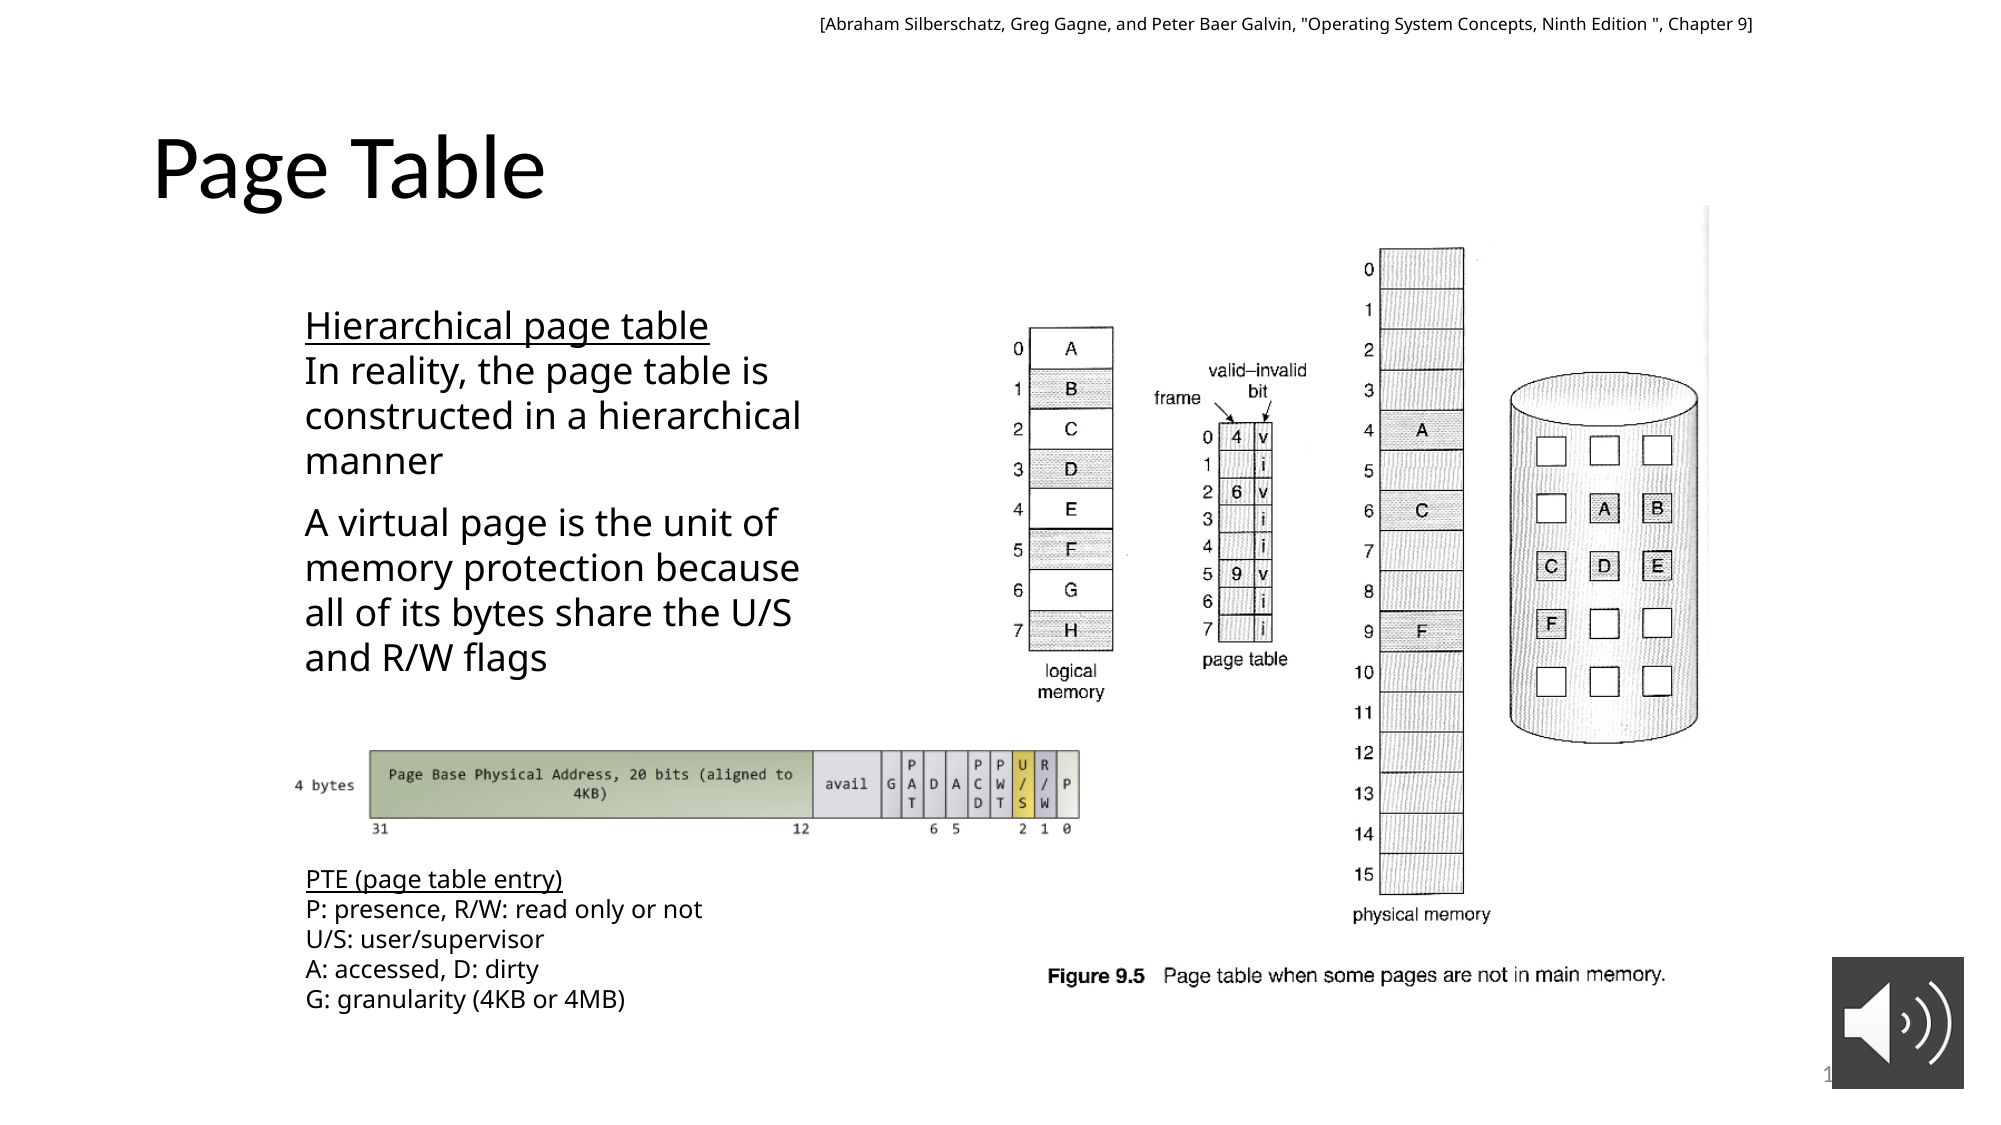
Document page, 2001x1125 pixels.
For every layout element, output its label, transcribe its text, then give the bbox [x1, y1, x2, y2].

text_box Hierarchical page table In reality, the page table is constructed in a hierarchical manner [289, 294, 846, 490]
slide_number 16 [1412, 1042, 1863, 1103]
text_box [Abraham Silberschatz, Greg Gagne, and Peter Baer Galvin, "Operating System Concepts, Ninth Edition ", Chapter 9] [805, 6, 1771, 42]
picture [295, 750, 1080, 839]
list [933, 205, 1709, 1002]
picture [1831, 956, 1965, 1090]
text_box PTE (page table entry) P: presence, R/W: read only or not U/S: user/supervisor A: accessed, D: dirty G: granularity (4KB or 4MB) [290, 856, 847, 1022]
text_box A virtual page is the unit of memory protection because all of its bytes share the U/S and R/W flags [289, 491, 862, 687]
title Page Table [137, 59, 1863, 278]
